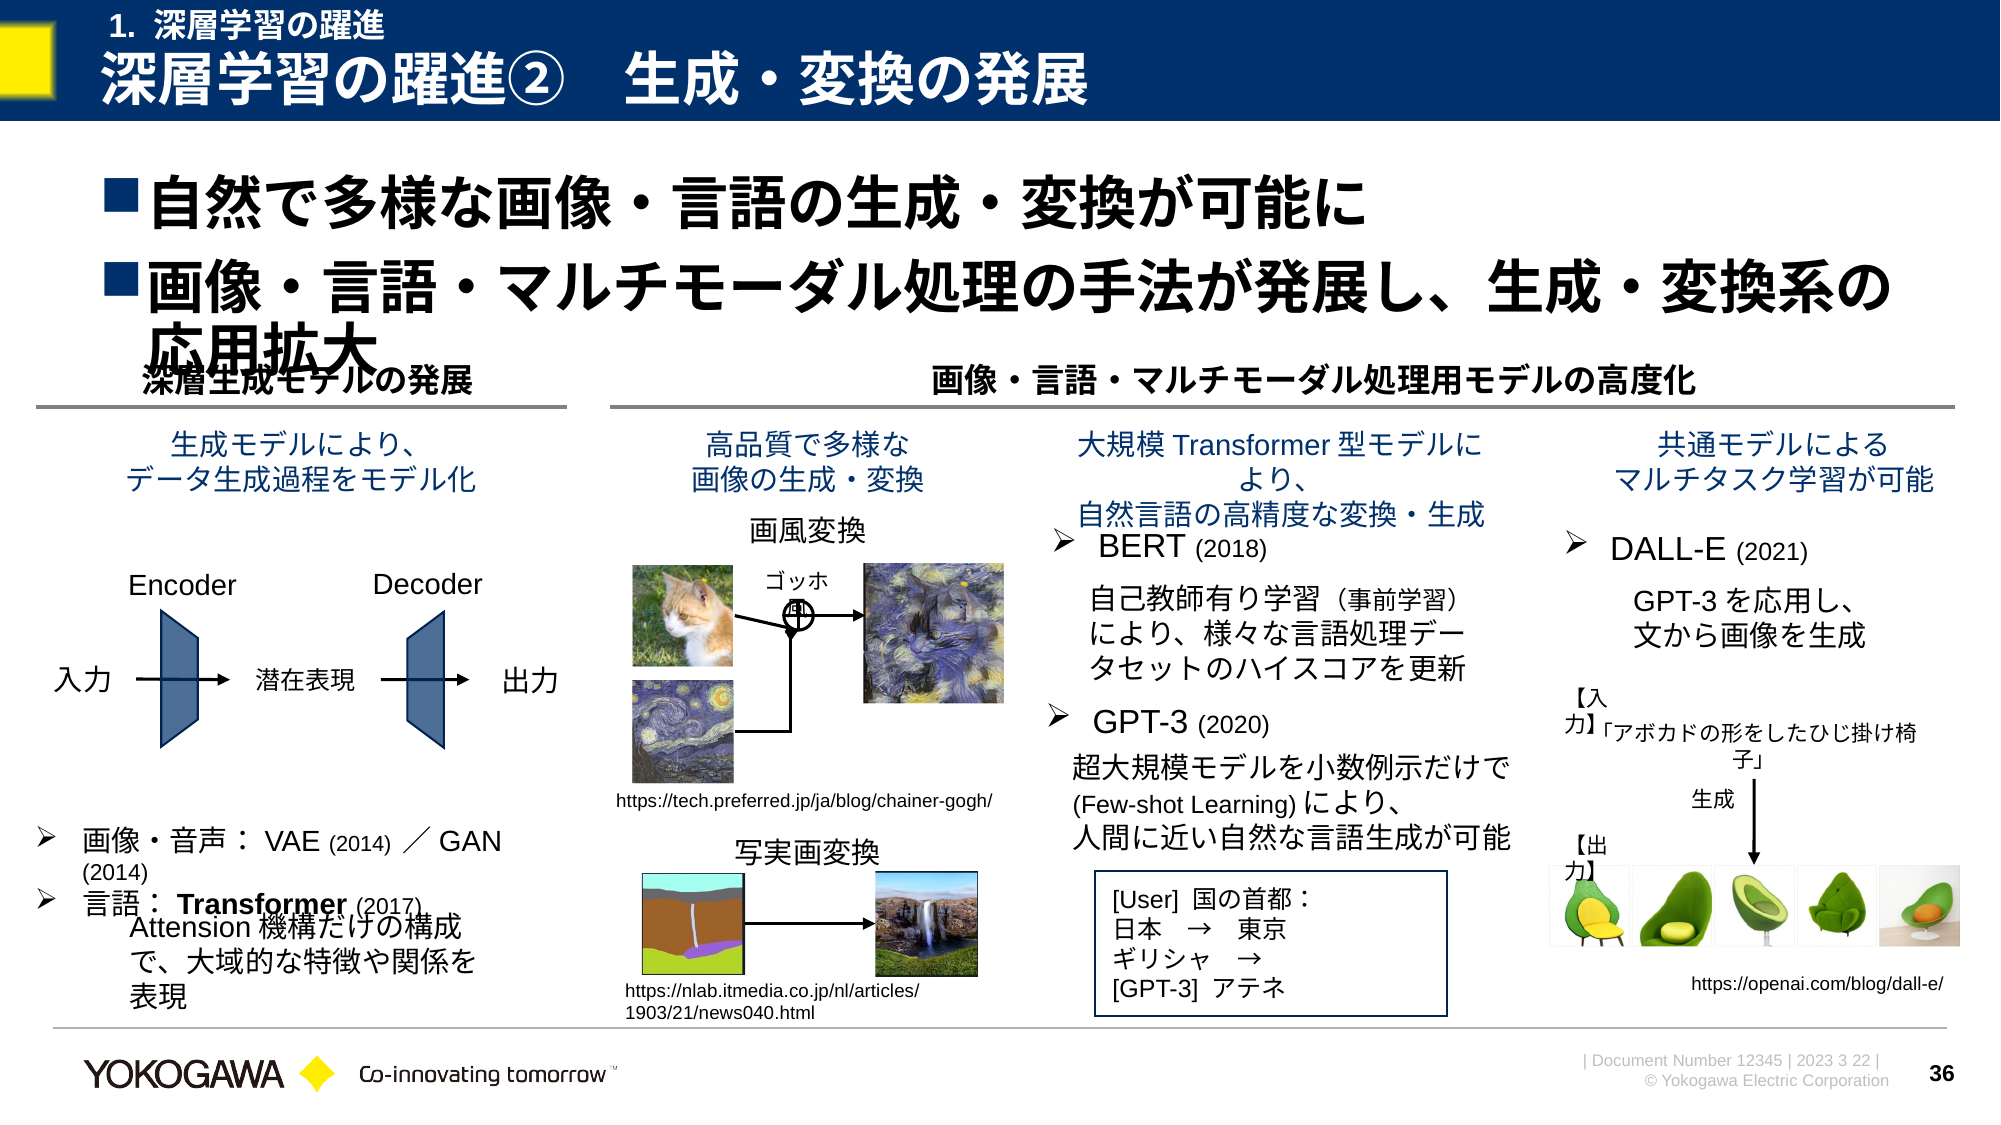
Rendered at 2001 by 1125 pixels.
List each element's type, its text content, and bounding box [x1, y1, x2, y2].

text_box 超大規模モデルを小数例示だけで(Few-shot Learning)により、 人間に近い自然な言語生成が可能 [1057, 742, 1528, 862]
text_box 生成モデルにより、 データ生成過程をモデル化 [72, 419, 531, 504]
text_box [406, 609, 445, 679]
text_box 【出力】 [1535, 824, 1637, 892]
text_box 1. 深層学習の躍進 [93, 0, 836, 52]
picture [875, 871, 978, 977]
picture [631, 678, 735, 784]
text_box 「アボカドの形をしたひじ掛け椅子」 [1575, 711, 1933, 779]
text_box DALL-E (2021) [1548, 519, 1835, 575]
text_box 写実画変換 [702, 826, 914, 877]
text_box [734, 630, 799, 732]
text_box 画像・音声：VAE (2014) ／GAN (2014) 言語：Transformer (2017) [20, 815, 565, 928]
picture [0, 6, 69, 115]
picture [641, 872, 746, 975]
text_box 深層生成モデルの発展 [125, 351, 491, 405]
text_box [789, 628, 808, 632]
text_box [User] 国の首都： 日本 → 東京 ギリシャ → [GPT-3] アテネ [1097, 875, 1437, 1011]
text_box [160, 608, 199, 679]
text_box ゴッホ風 [746, 560, 848, 628]
text_box GPT-3を応用し、 文から画像を生成 [1618, 574, 1893, 660]
text_box [1094, 870, 1448, 1017]
text_box 大規模Transformer型モデルにより、 自然言語の高精度な変換・生成 [1050, 419, 1512, 539]
text_box [406, 681, 445, 750]
text_box 高品質で多様な 画像の生成・変換 [637, 419, 978, 504]
picture [1546, 864, 1962, 947]
text_box Attension機構だけの構成で、大域的な特徴や関係を表現 [114, 901, 502, 1021]
text_box 画風変換 [720, 505, 896, 555]
slide_number 36 [1904, 1042, 1970, 1103]
text_box 自己教師有り学習（事前学習）により、様々な言語処理データセットのハイスコアを更新 [1073, 572, 1500, 693]
text_box https://nlab.itmedia.co.jp/nl/articles/1903/21/news040.html [610, 971, 1006, 1031]
text_box https://openai.com/blog/dall-e/ [1676, 963, 1970, 1002]
text_box Encoder [107, 558, 259, 609]
text_box [160, 680, 199, 749]
text_box 【入力】 [1535, 677, 1637, 745]
text_box 自然で多様な画像・言語の生成・変換が可能に 画像・言語・マルチモーダル処理の手法が発展し、生成・変換系の応用拡大 [84, 167, 1955, 339]
picture [83, 1055, 617, 1093]
text_box 共通モデルによる マルチタスク学習が可能 [1583, 419, 1965, 504]
text_box GPT-3 (2020) [1030, 692, 1330, 748]
text_box 画像・言語・マルチモーダル処理用モデルの高度化 [915, 351, 1713, 405]
text_box https://tech.preferred.jp/ja/blog/chainer-gogh/ [601, 781, 1035, 820]
text_box 生成 [1672, 778, 1754, 820]
text_box BERT (2018) [1036, 516, 1293, 572]
picture [631, 564, 735, 667]
picture [858, 559, 1007, 704]
text_box Decoder [340, 558, 516, 608]
title 深層学習の躍進② 生成・変換の発展 [84, 39, 1955, 125]
